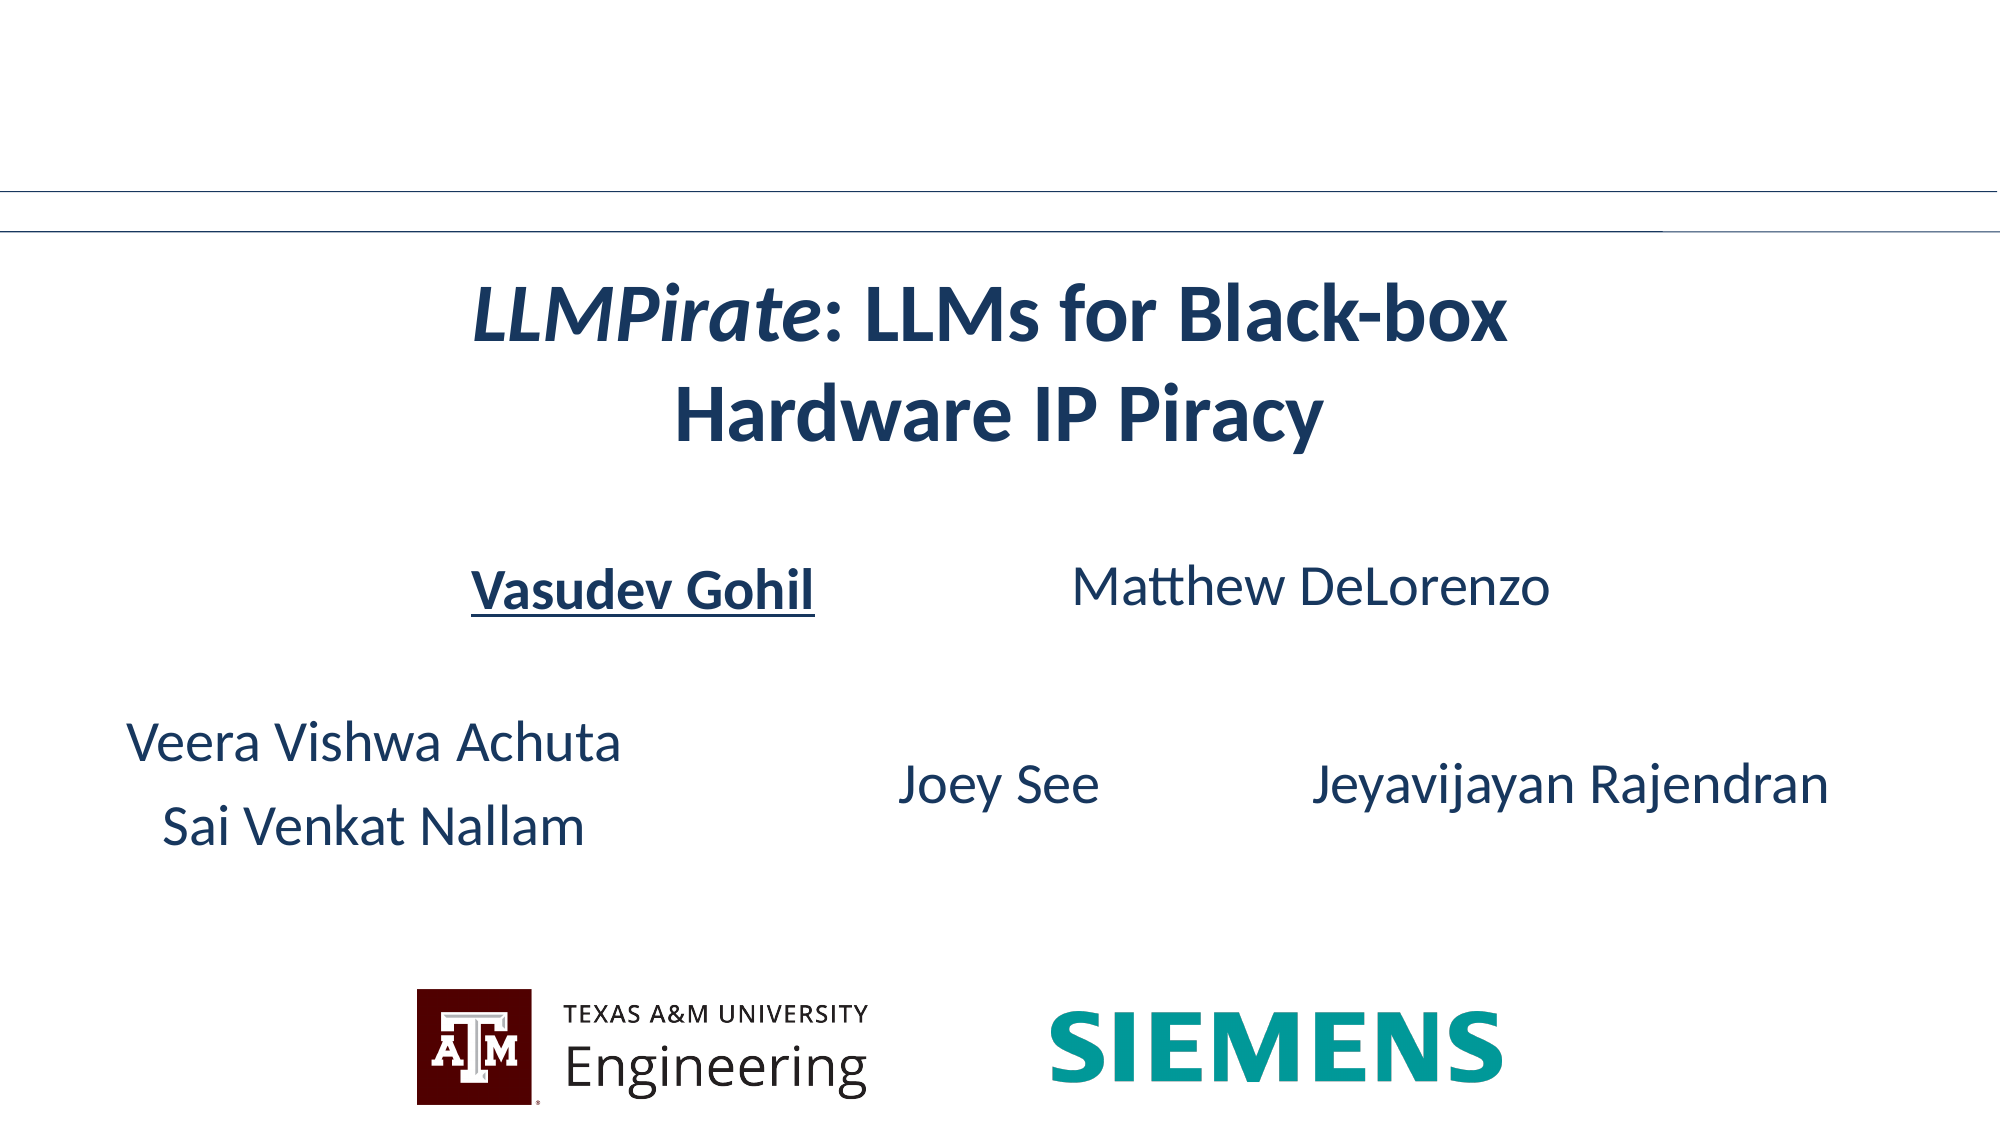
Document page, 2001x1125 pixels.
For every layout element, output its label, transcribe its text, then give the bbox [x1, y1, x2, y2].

text_box Veera Vishwa Achuta Sai Venkat Nallam [100, 719, 648, 835]
picture [417, 989, 869, 1106]
text_box Vasudev Gohil [450, 525, 836, 641]
title LLMPirate: LLMs for Black-box Hardware IP Piracy [161, 244, 1839, 478]
picture [1051, 1011, 1502, 1084]
text_box Matthew DeLorenzo [1051, 521, 1572, 637]
text_box Joey See [880, 719, 1120, 835]
text_box Jeyavijayan Rajendran [1233, 719, 1909, 835]
